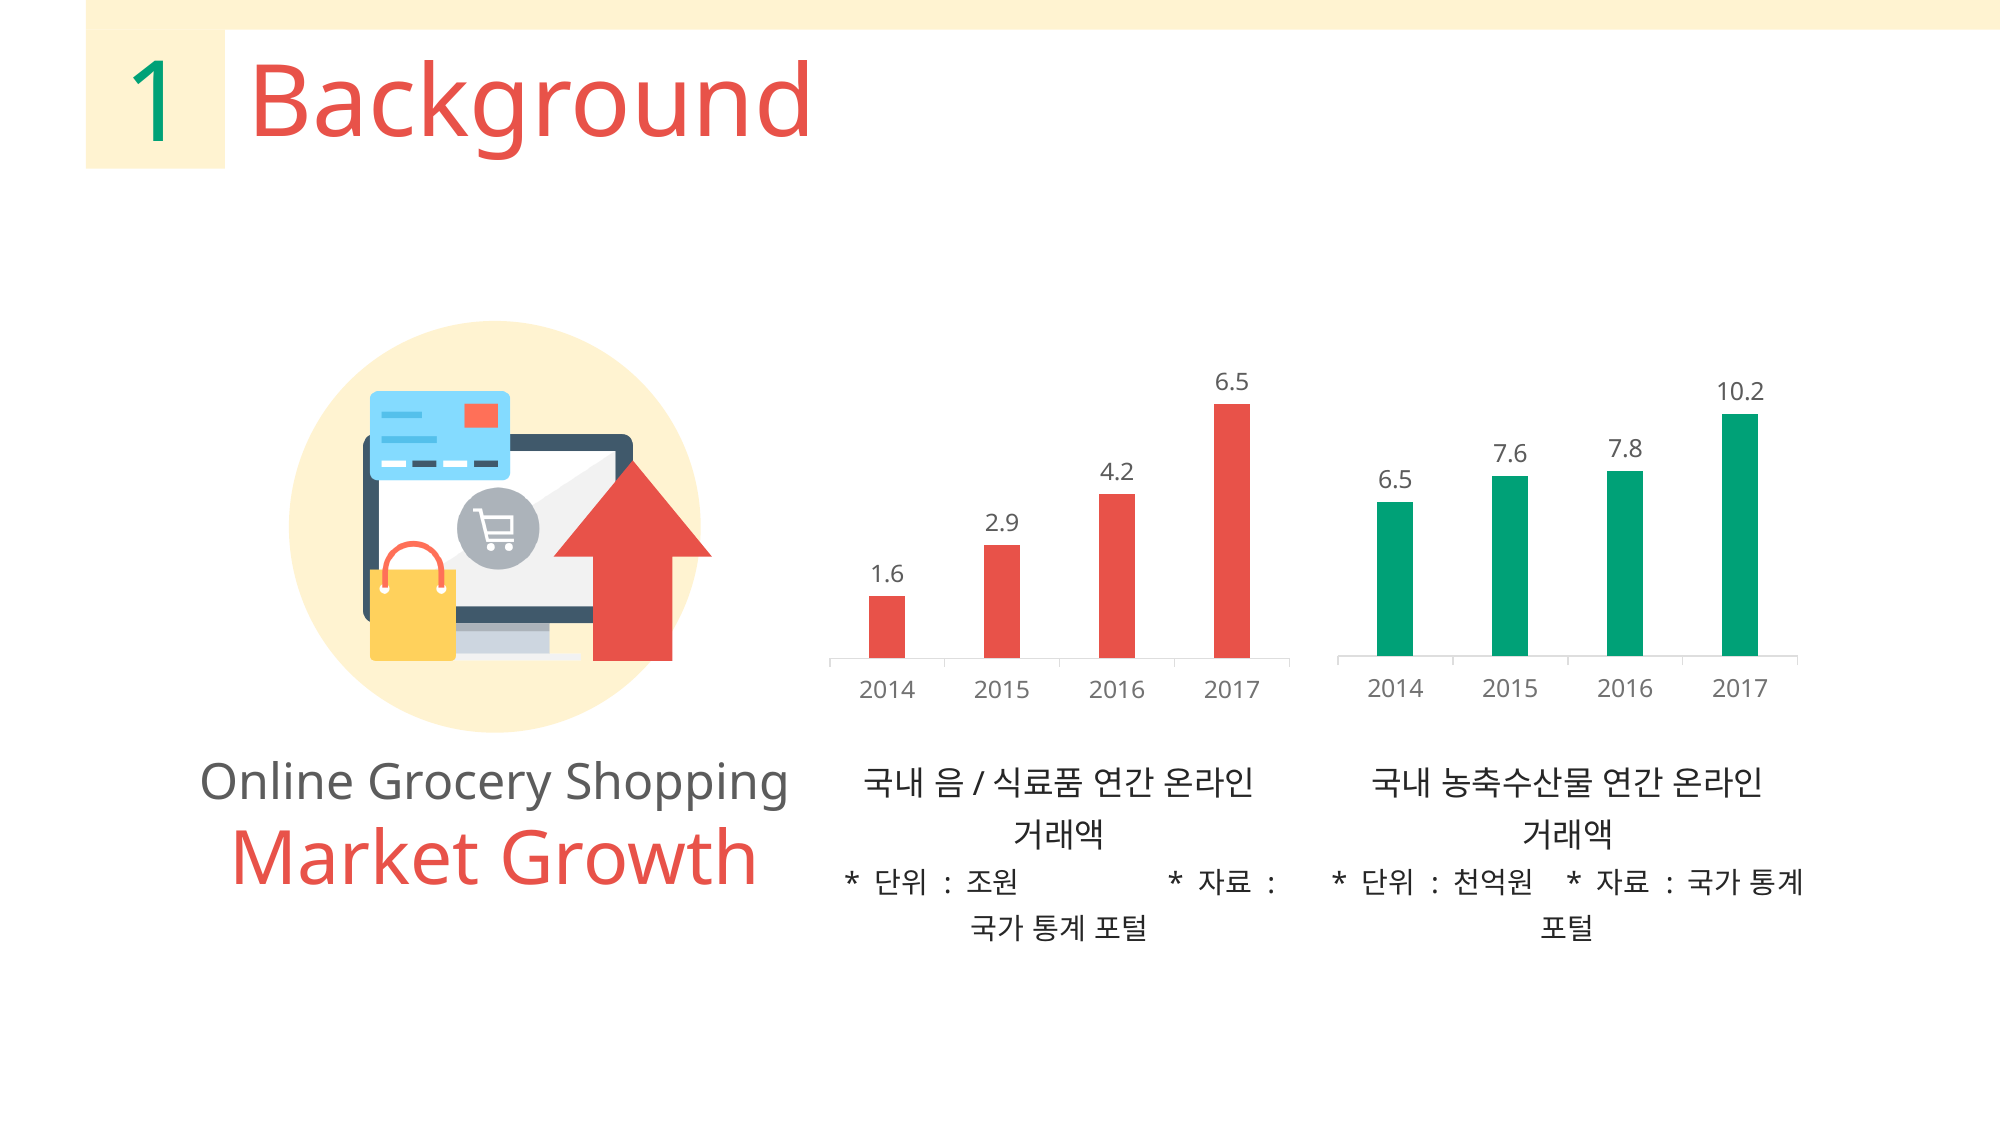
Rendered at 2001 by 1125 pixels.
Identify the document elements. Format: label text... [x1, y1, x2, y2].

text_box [805, 364, 1822, 852]
text_box [85, 0, 2000, 31]
text_box 1 [85, 21, 225, 172]
text_box Background [232, 31, 831, 165]
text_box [224, 320, 765, 909]
